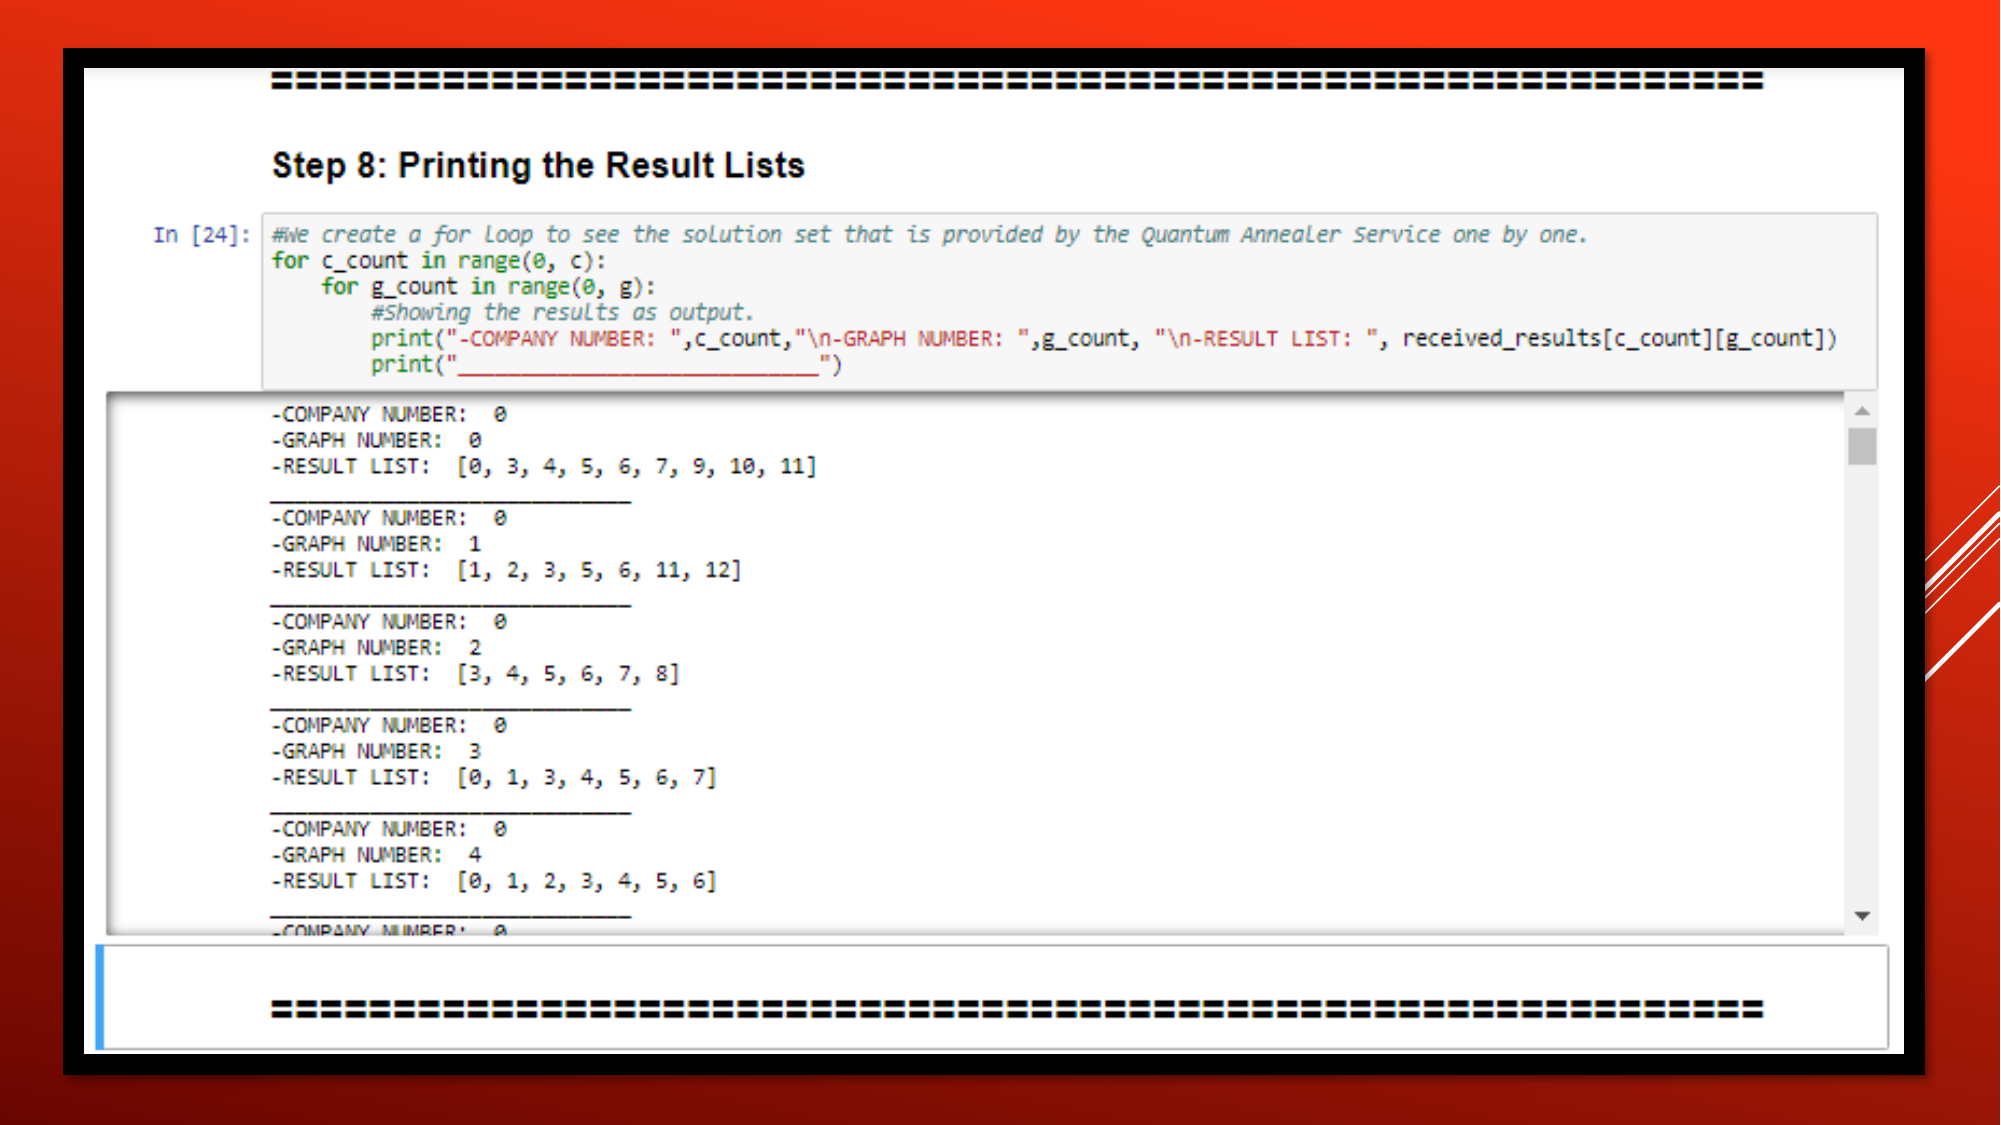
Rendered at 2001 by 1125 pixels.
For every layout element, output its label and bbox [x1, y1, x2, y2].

picture [83, 68, 1905, 1055]
